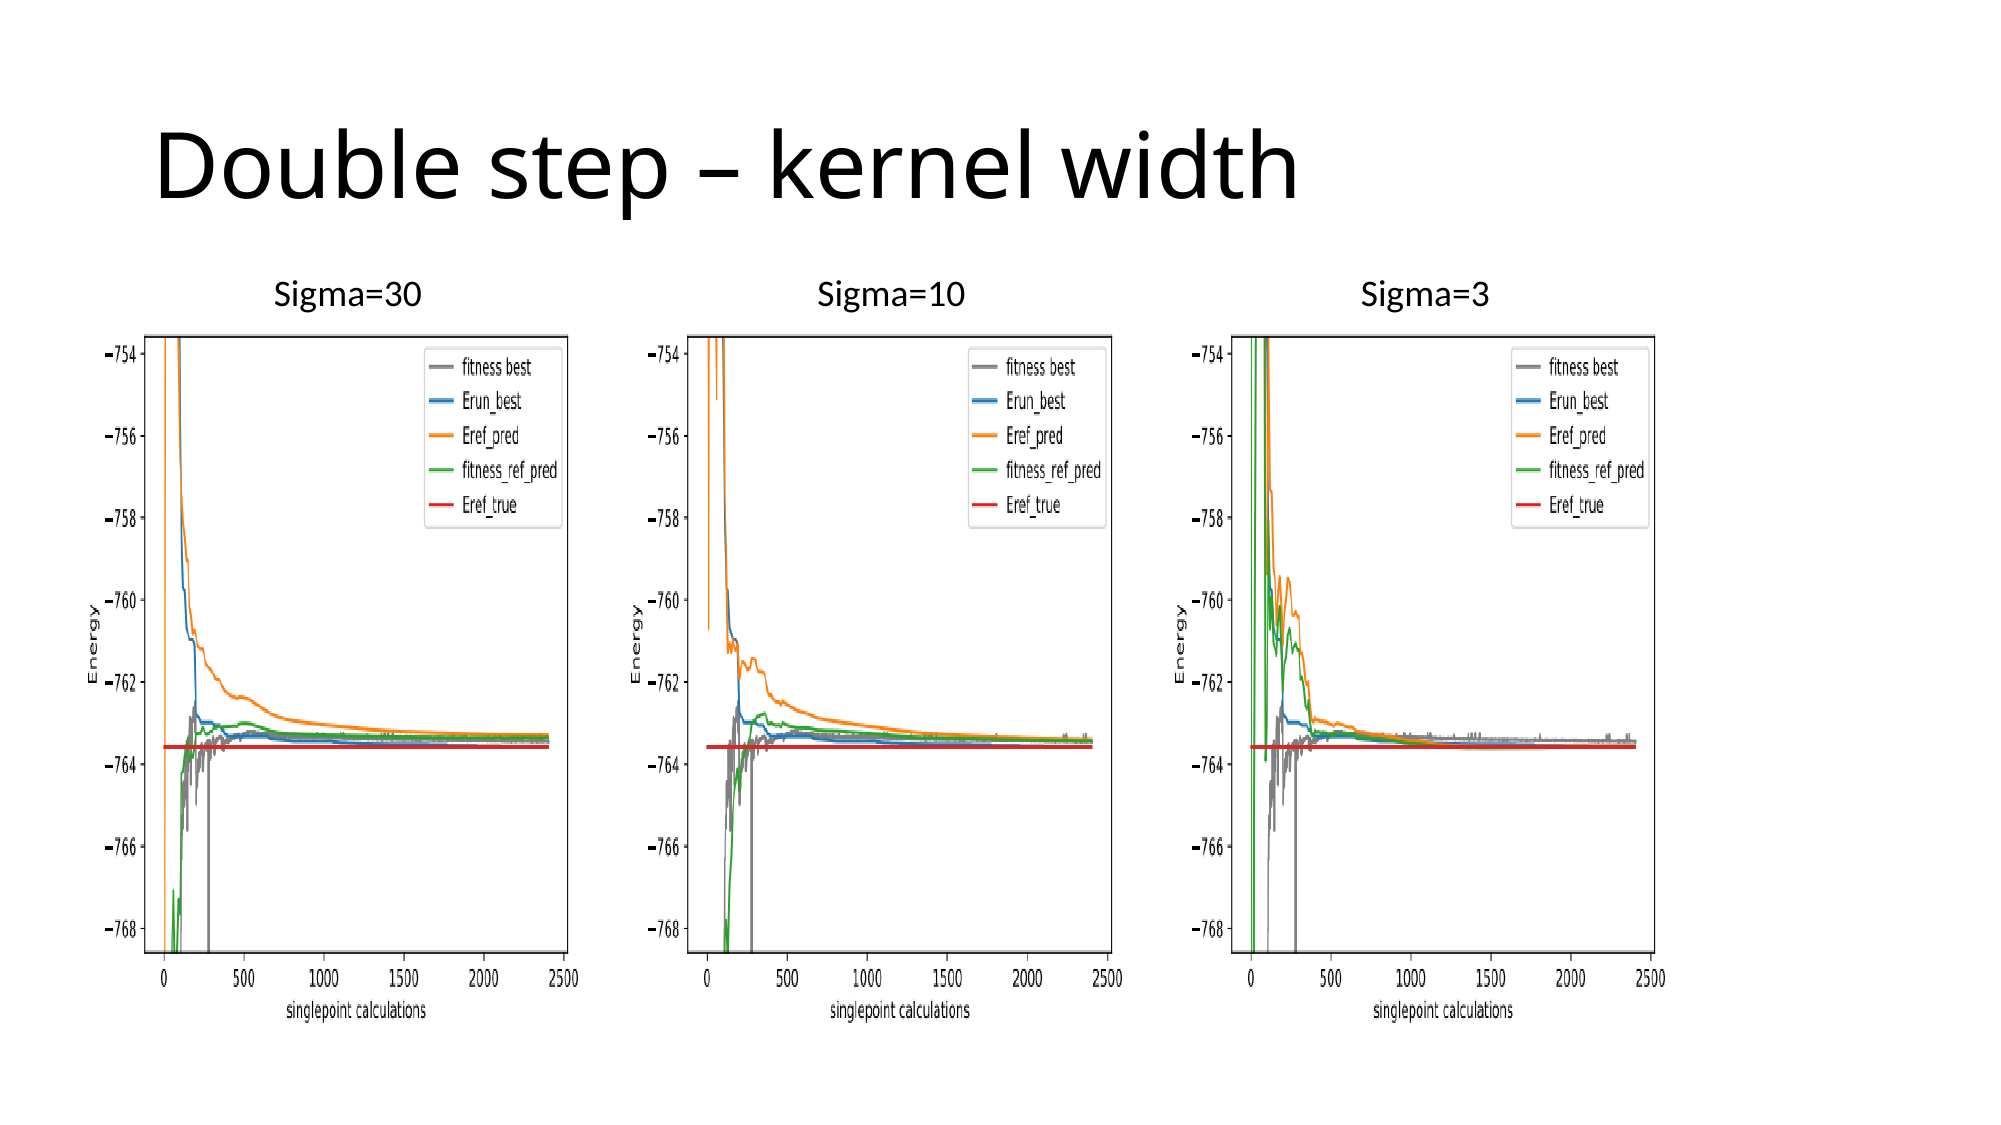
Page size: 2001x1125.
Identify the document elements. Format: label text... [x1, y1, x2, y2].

picture [76, 241, 1708, 1038]
title Double step – kernel width [137, 59, 1863, 278]
